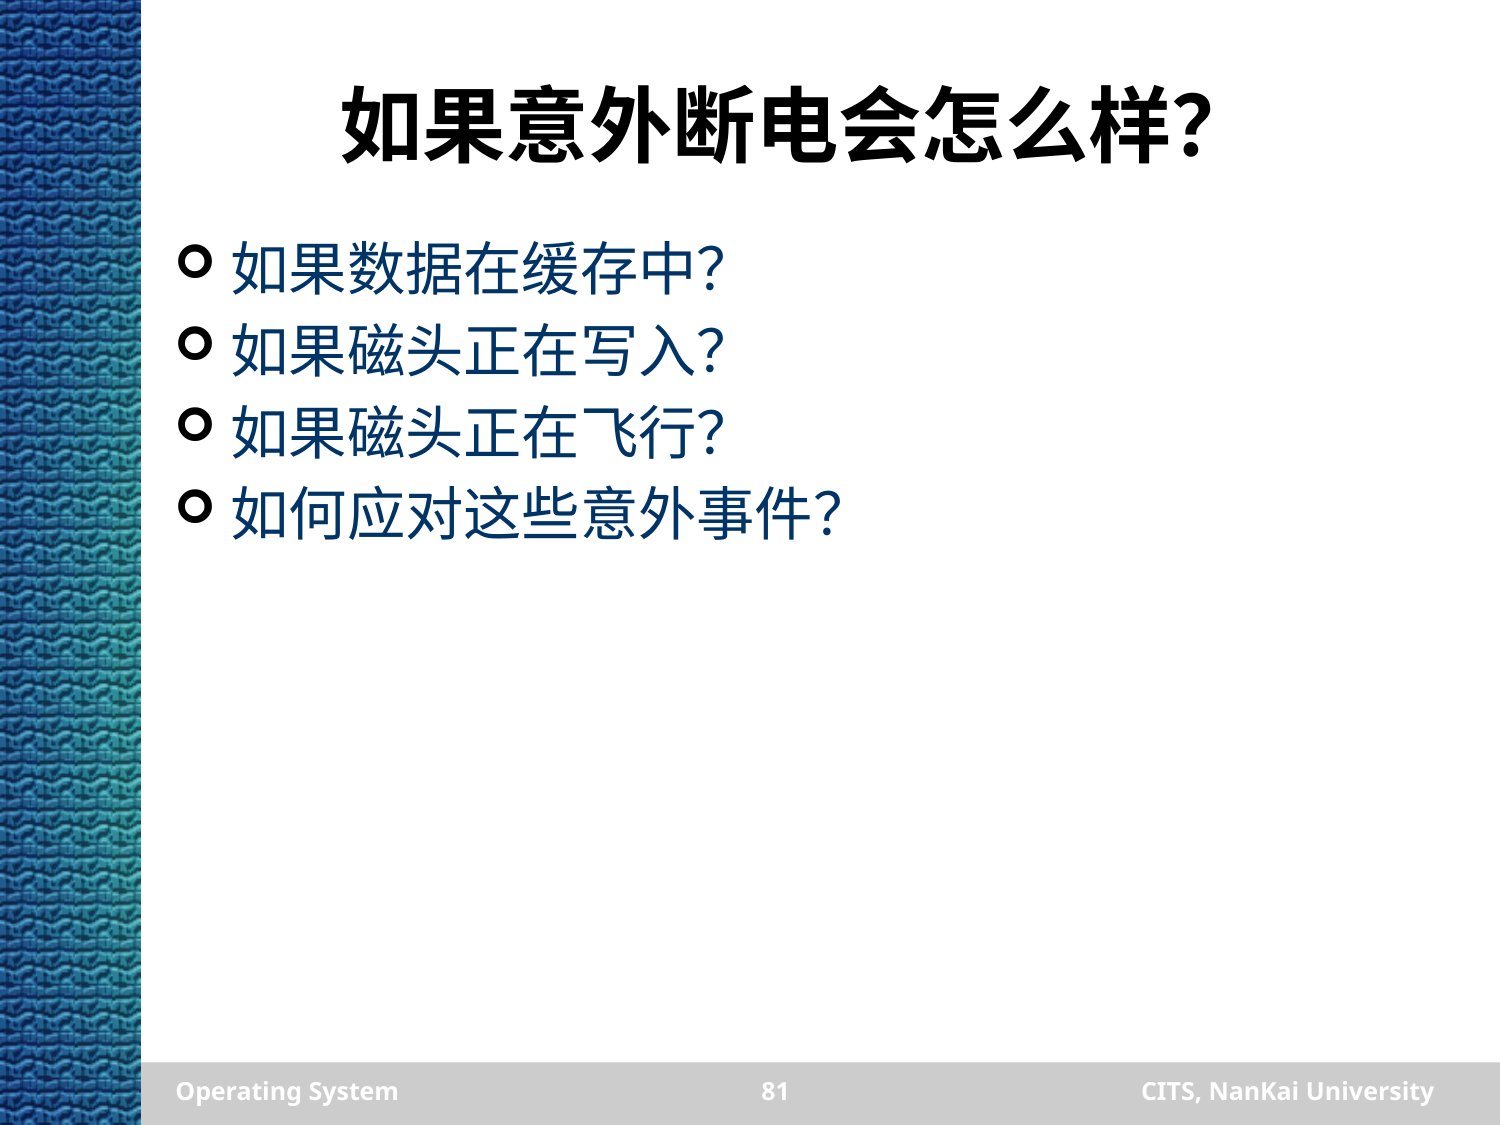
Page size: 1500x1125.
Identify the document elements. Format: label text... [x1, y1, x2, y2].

slide_number 81 [600, 1067, 951, 1118]
footer CITS, NanKai University [974, 1067, 1451, 1118]
list 如果数据在缓存中？ 如果磁头正在写入？ 如果磁头正在飞行？ 如何应对这些意外事件？ [159, 224, 1483, 1047]
slide_number Operating System [160, 1067, 574, 1118]
title 如果意外断电会怎么样？ [159, 50, 1436, 197]
picture [0, 0, 141, 1125]
